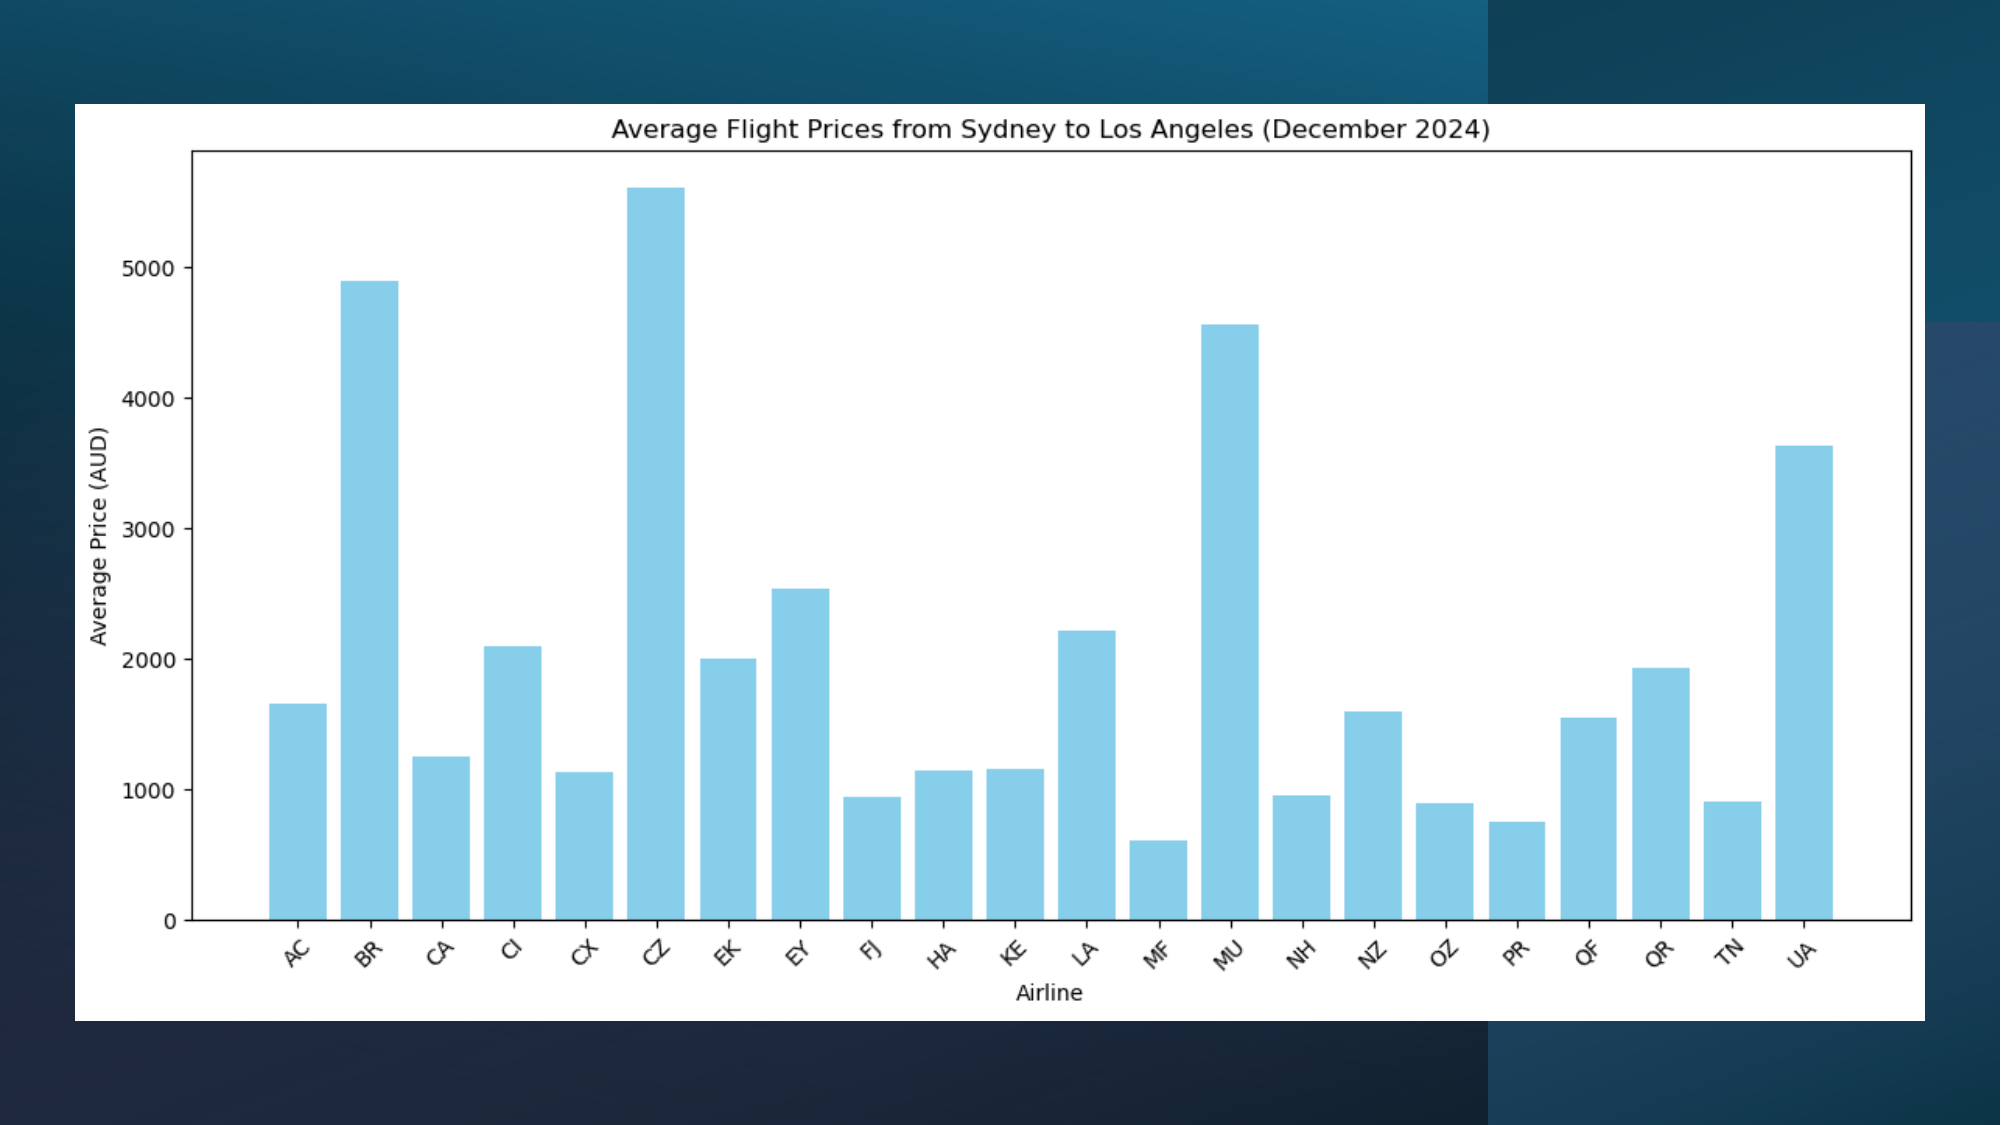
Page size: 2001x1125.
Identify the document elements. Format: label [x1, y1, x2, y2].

text_box [0, 0, 1489, 321]
text_box [1489, 0, 2000, 321]
text_box [0, 321, 2000, 1125]
list [74, 104, 1926, 1021]
